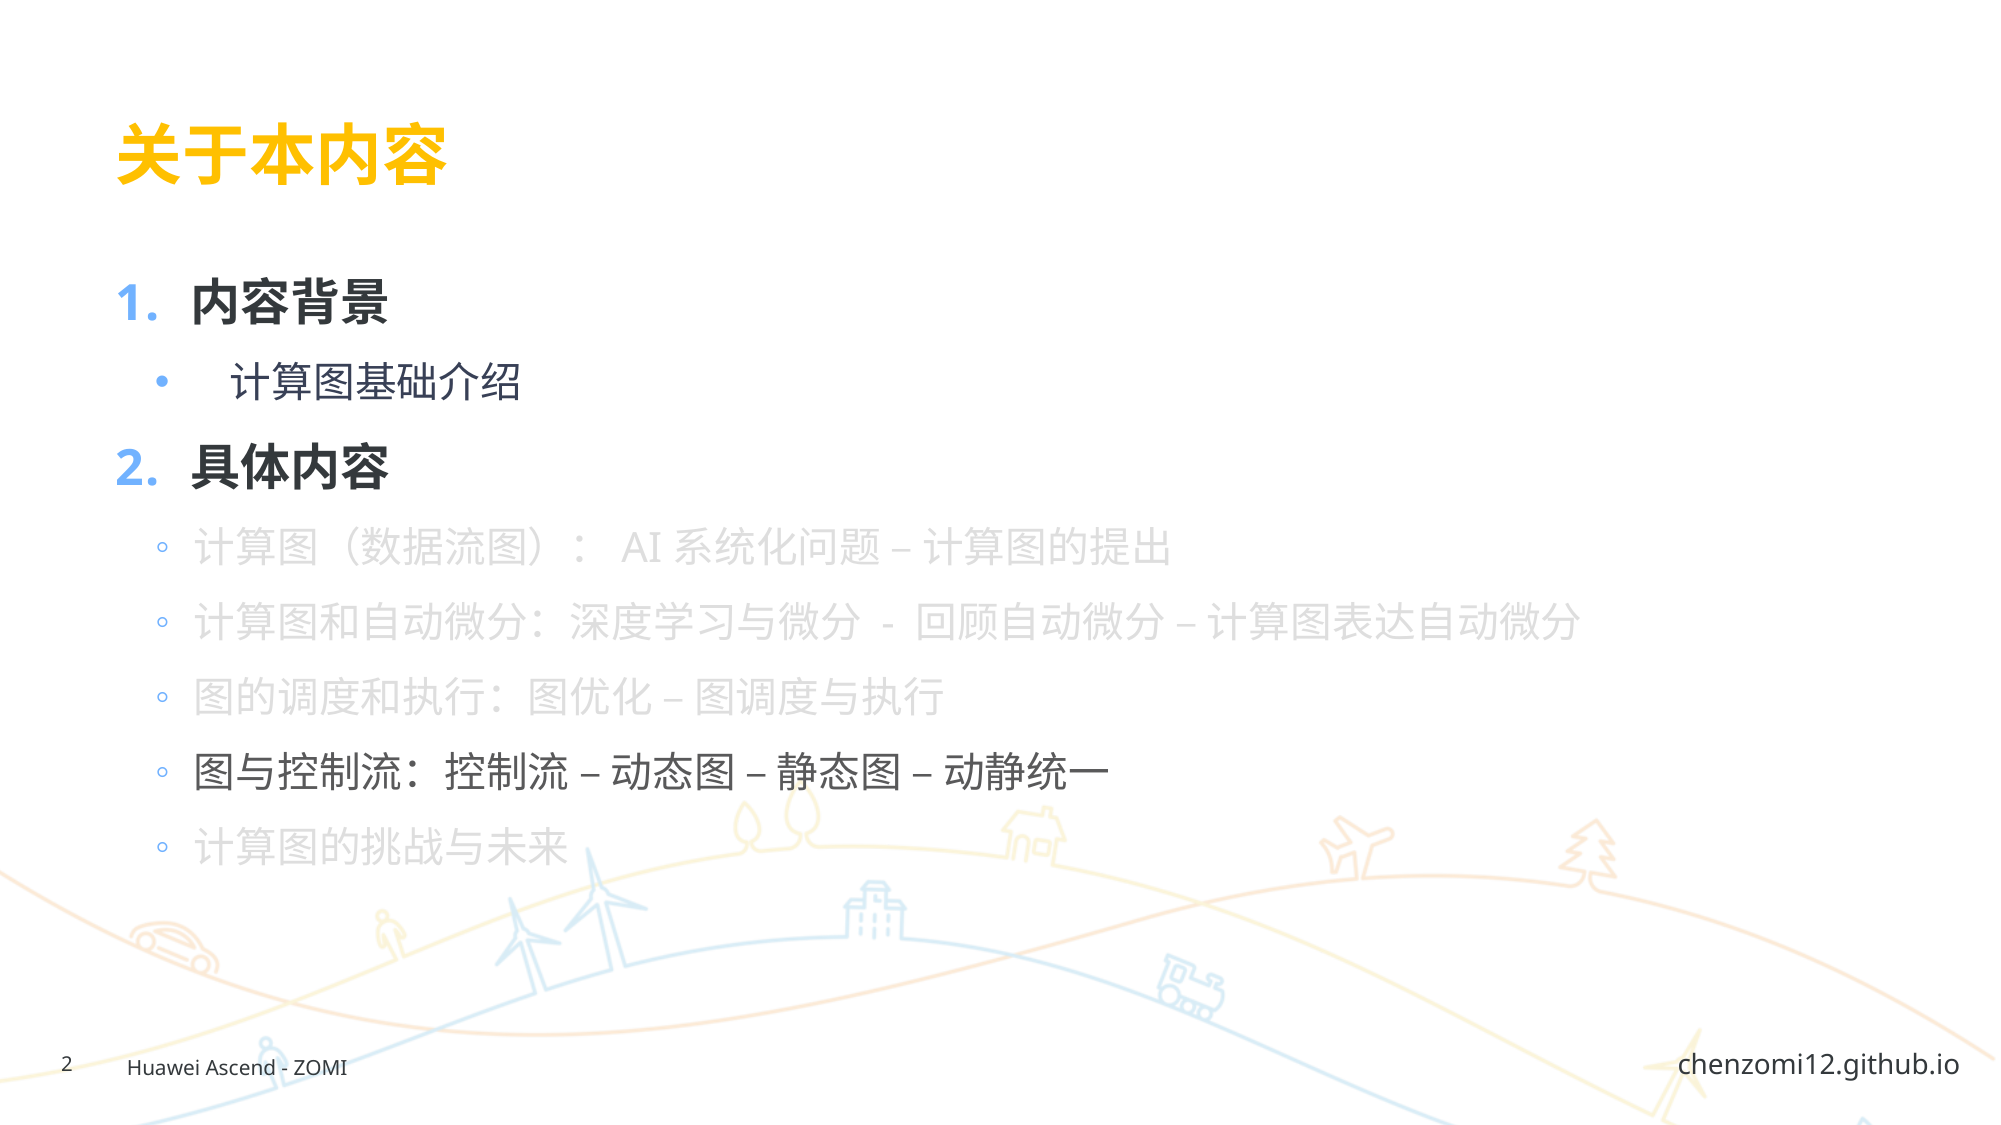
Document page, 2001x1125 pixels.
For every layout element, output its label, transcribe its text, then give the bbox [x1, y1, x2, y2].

text_box 关于本内容 [101, 105, 1900, 203]
text_box 内容背景 计算图基础介绍 具体内容 计算图（数据流图）：AI系统化问题 – 计算图的提出 计算图和自动微分：深度学习与微分 - 回顾自动微分 – 计算图表达自动微分 图的调度和执行：图优化 – 图调度与执行 图与控制流：控制流 – 动态图 – 静态图 – 动静统一 计算图的挑战与未来 [101, 233, 1900, 976]
